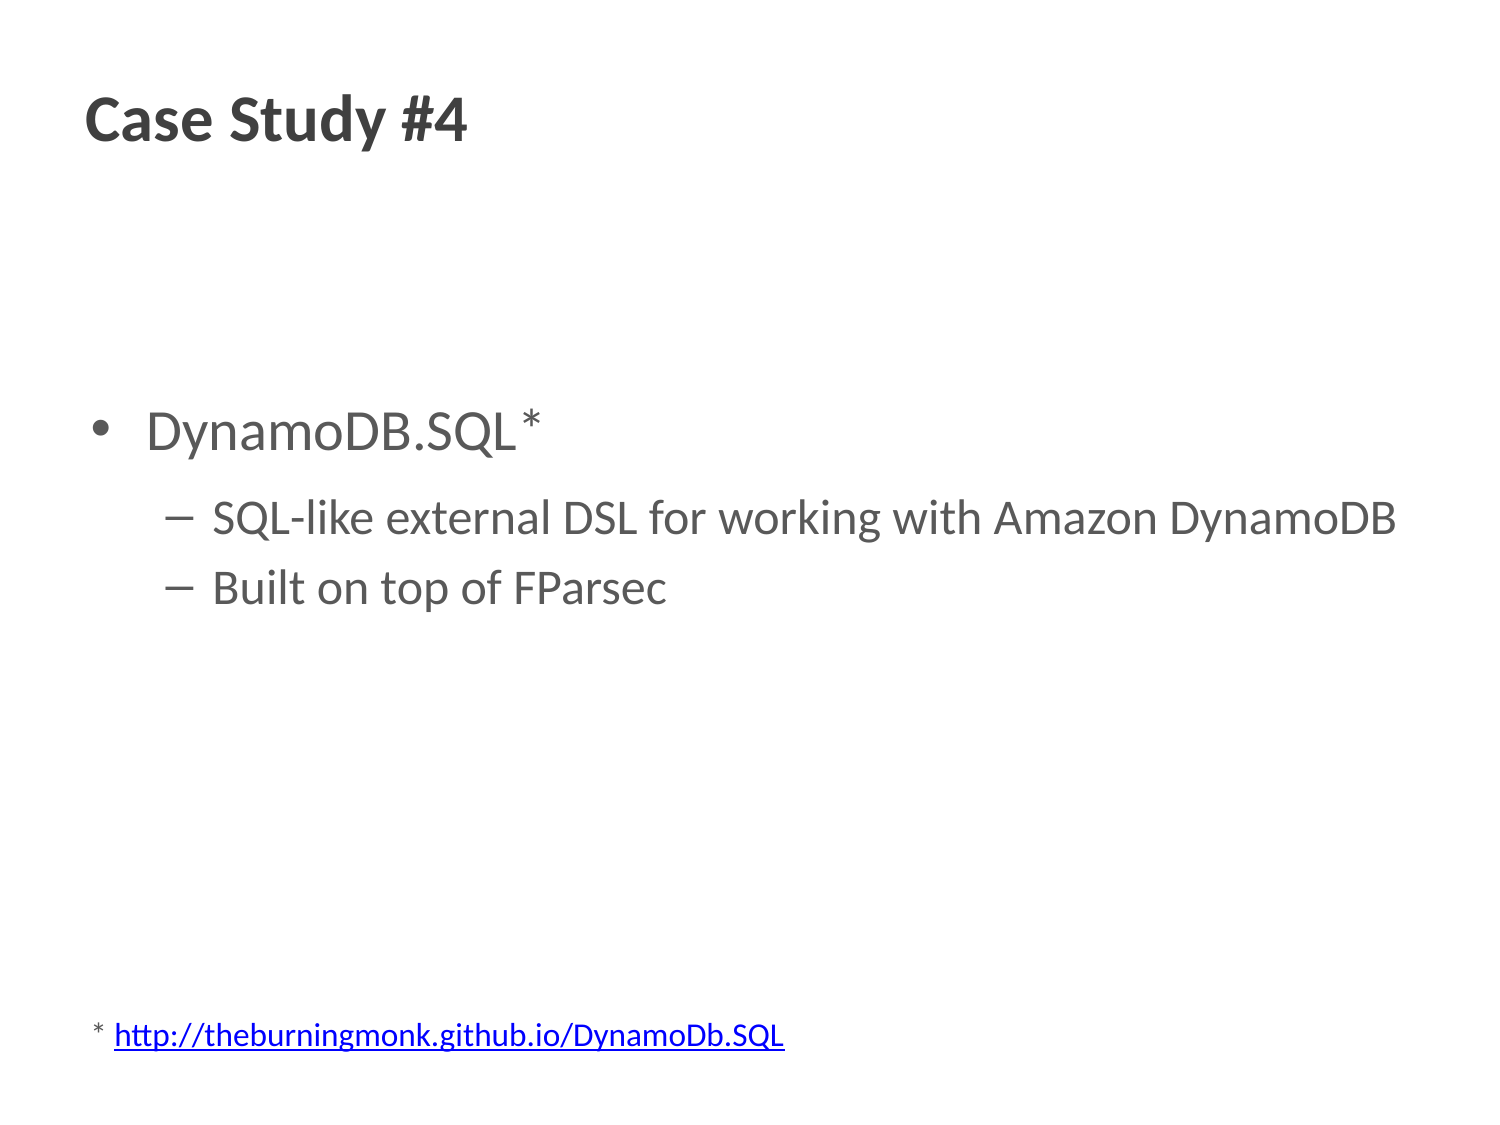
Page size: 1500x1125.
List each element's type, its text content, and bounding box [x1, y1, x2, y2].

title Case Study #4 [70, 67, 1421, 155]
text_box * http://theburningmonk.github.io/DynamoDb.SQL [75, 1005, 1426, 1088]
list DynamoDB.SQL* SQL-like external DSL for working with Amazon DynamoDB Built on top of FParsec [75, 277, 1426, 1005]
